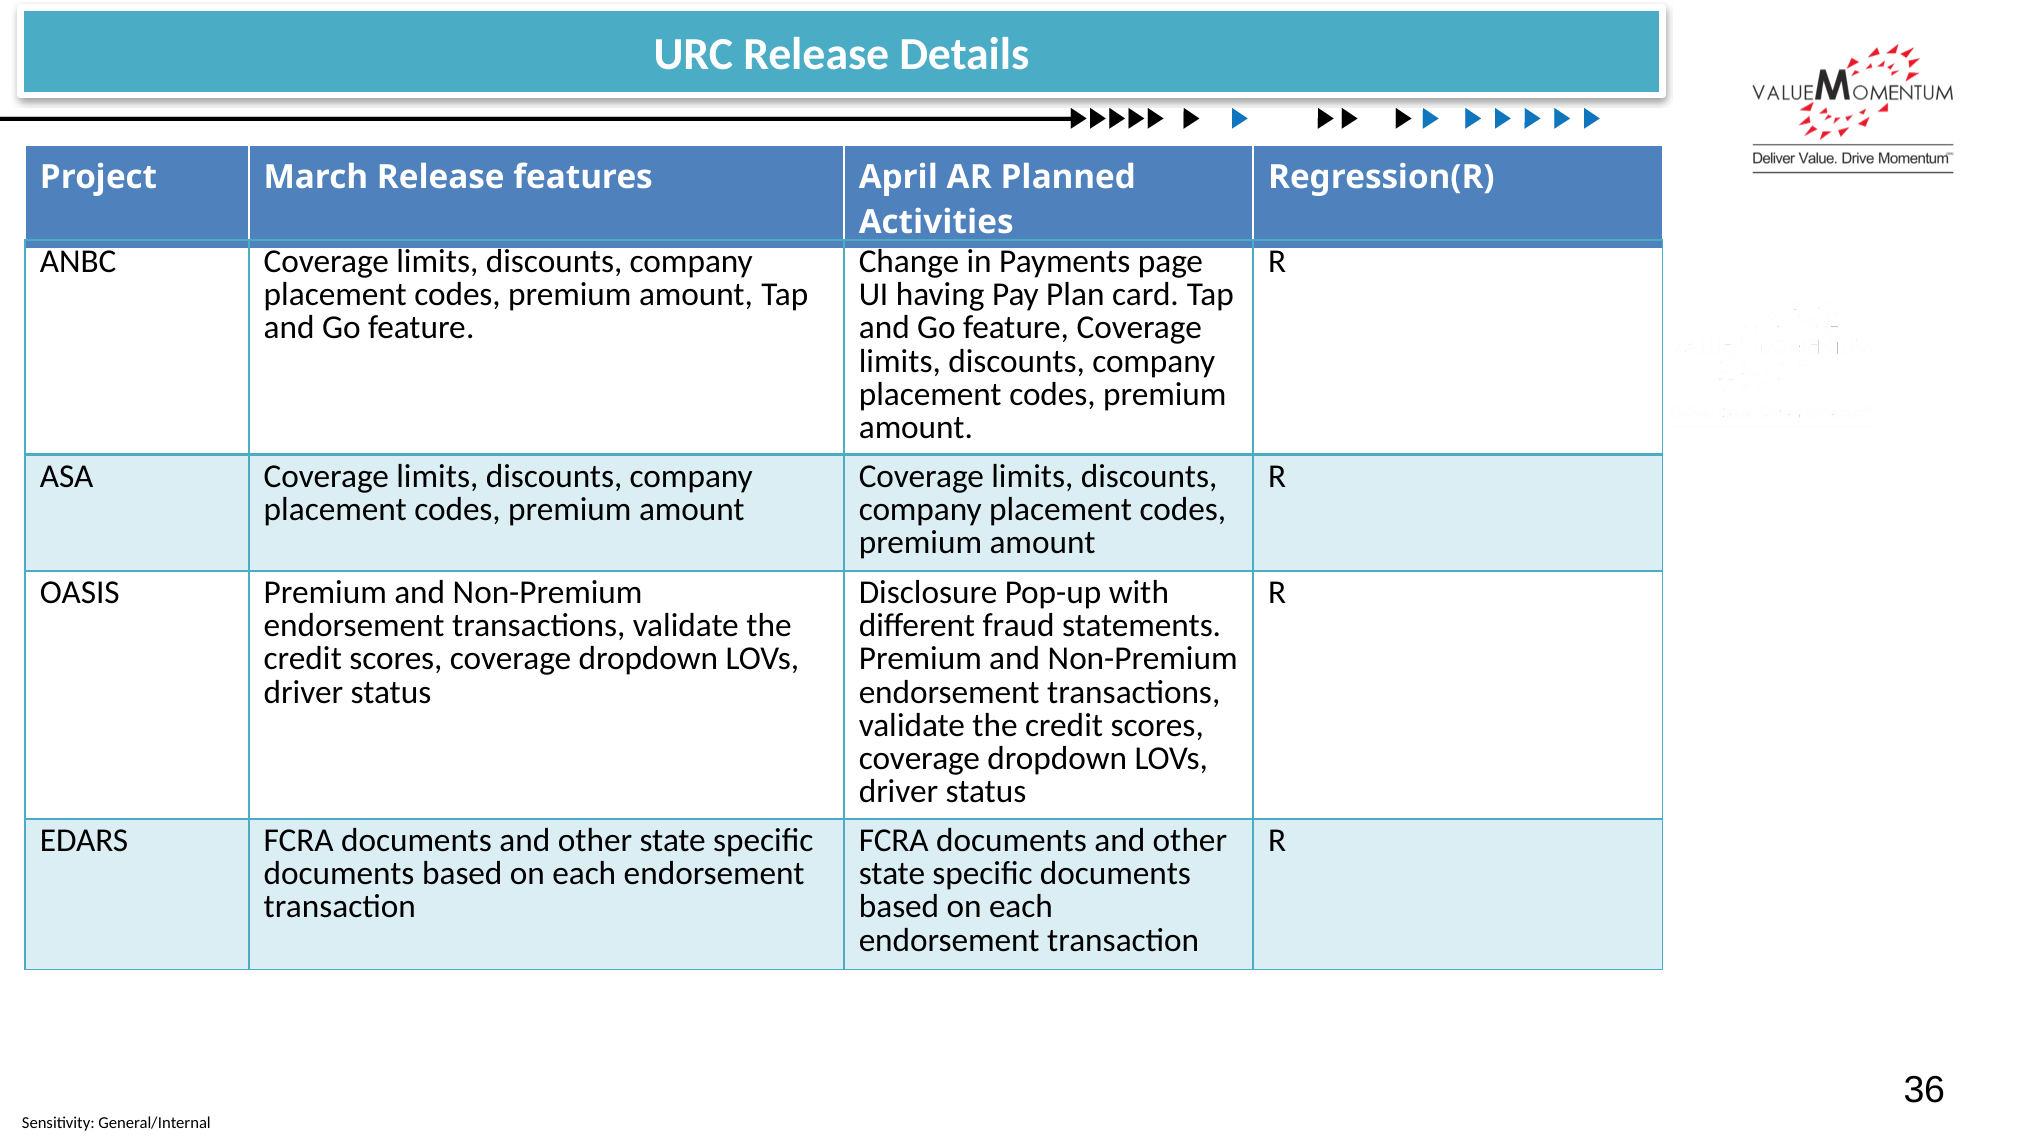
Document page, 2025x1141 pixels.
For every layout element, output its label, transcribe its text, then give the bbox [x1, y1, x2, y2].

table_header April AR Planned Activities [845, 146, 1252, 239]
table_header ANBC [26, 241, 248, 453]
table_header Project [26, 146, 248, 239]
table_cell Coverage limits, discounts, company placement codes, premium amount [250, 456, 843, 570]
table_header Regression(R) [1254, 146, 1662, 239]
picture [1738, 34, 1968, 183]
table_cell FCRA documents and other state specific documents based on each endorsement transaction [250, 820, 843, 969]
table_cell OASIS [26, 572, 248, 818]
table_header Change in Payments page UI having Pay Plan card. Tap and Go feature, Coverage limits, discounts, company placement codes, premium amount. [845, 241, 1252, 453]
table_cell Disclosure Pop-up with different fraud statements. Premium and Non-Premium endorsement transactions, validate the credit scores, coverage dropdown LOVs, driver status [845, 572, 1252, 818]
table_header Coverage limits, discounts, company placement codes, premium amount, Tap and Go feature. [250, 241, 843, 453]
table_header March Release features [250, 146, 843, 239]
text_box URC Release Details [17, 4, 1666, 98]
table_cell R [1254, 572, 1662, 818]
table_header R [1254, 241, 1662, 453]
table_cell Premium and Non-Premium endorsement transactions, validate the credit scores, coverage dropdown LOVs, driver status [250, 572, 843, 818]
table_cell R [1254, 820, 1662, 969]
table_cell ASA [26, 456, 248, 570]
table_cell FCRA documents and other state specific documents based on each endorsement transaction [845, 820, 1252, 969]
table_cell R [1254, 456, 1662, 570]
table_cell EDARS [26, 820, 248, 969]
picture [0, 95, 1630, 139]
table_cell Coverage limits, discounts, company placement codes, premium amount [845, 456, 1252, 570]
picture [1663, 257, 1913, 467]
